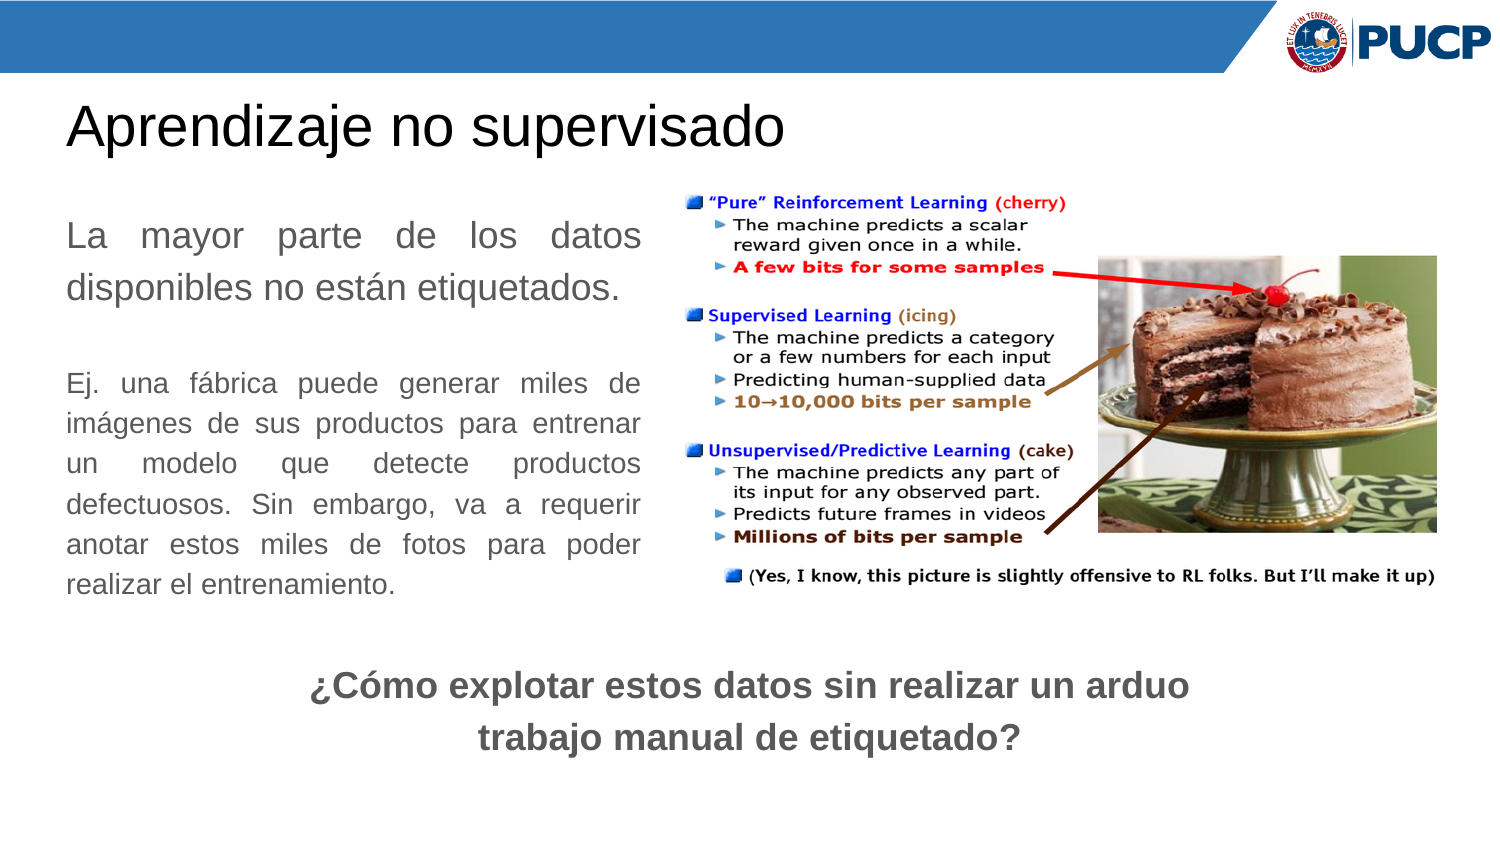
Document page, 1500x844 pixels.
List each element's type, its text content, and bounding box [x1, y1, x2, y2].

picture [1277, 0, 1500, 84]
text_box ¿Cómo explotar estos datos sin realizar un arduo trabajo manual de etiquetado? [280, 639, 1220, 790]
list La mayor parte de los datos disponibles no están etiquetados. Ej. una fábrica puede generar miles de imágenes de sus productos para entrenar un modelo que detecte productos defectuosos. Sin embargo, va a requerir anotar estos miles de fotos para poder realizar el entrenamiento. [51, 189, 658, 613]
title Aprendizaje no supervisado [51, 72, 1449, 167]
picture [679, 188, 1442, 588]
